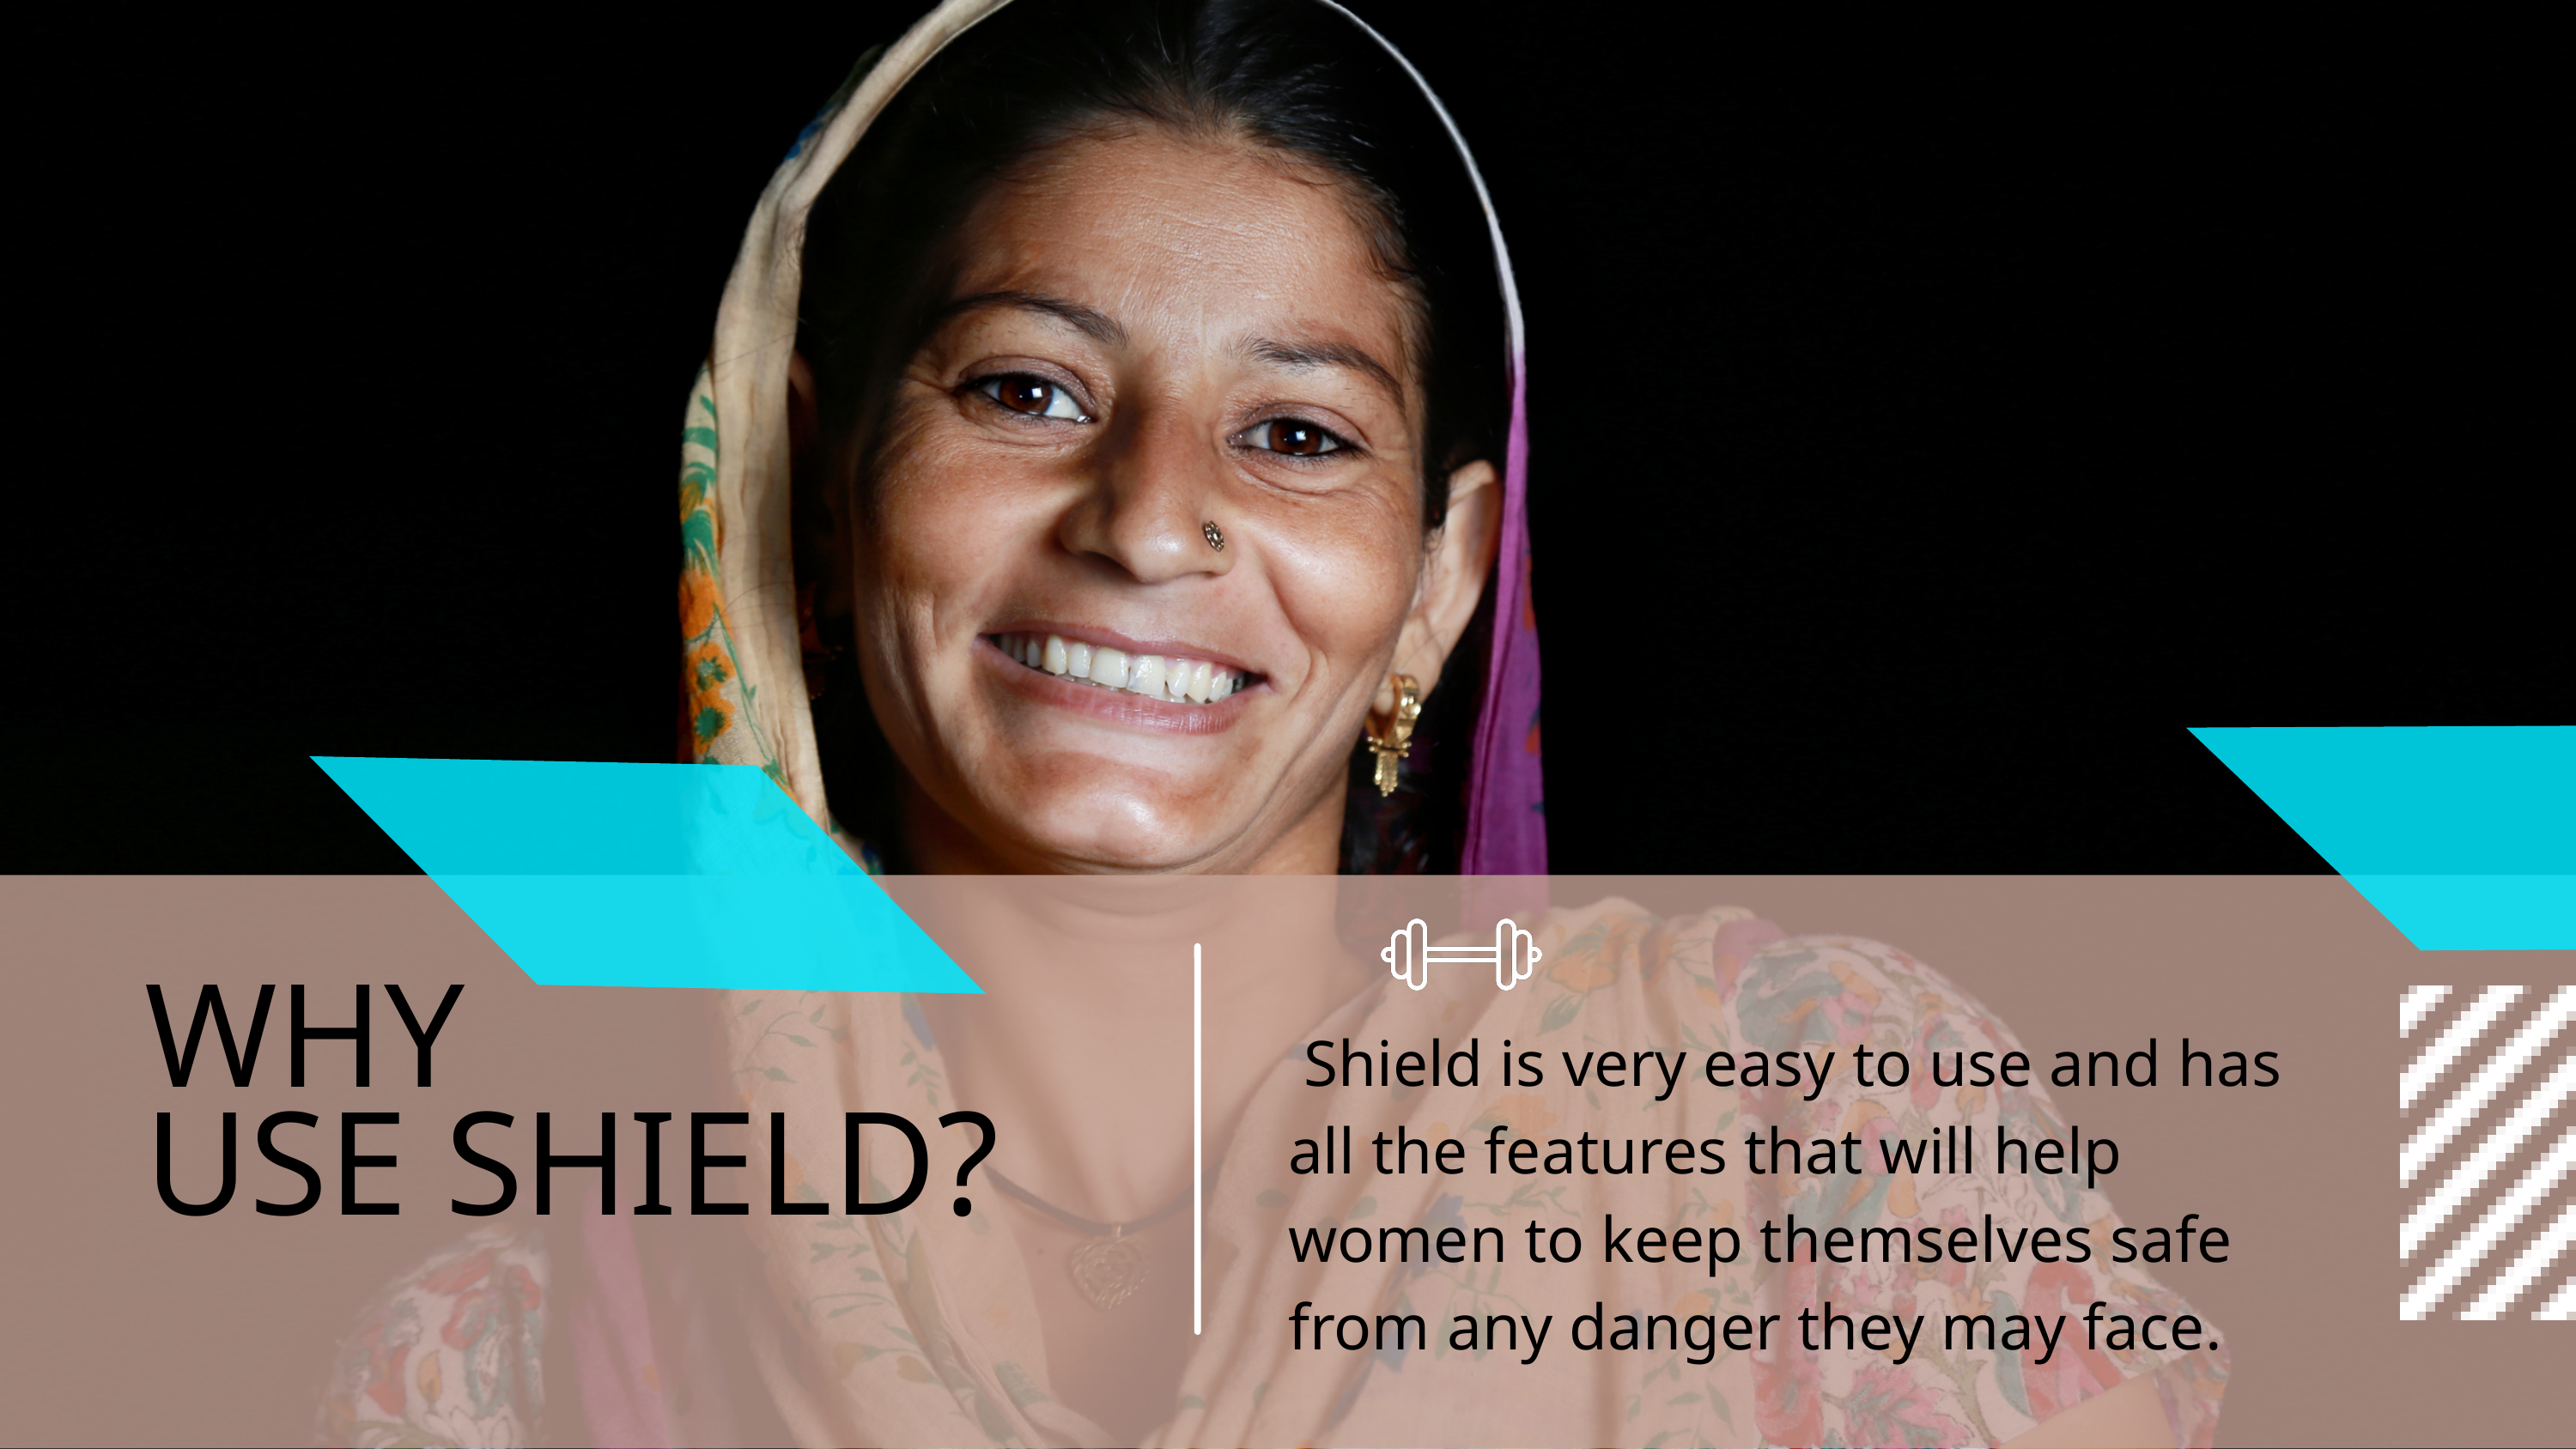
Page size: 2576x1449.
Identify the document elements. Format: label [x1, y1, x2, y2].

text_box [324, 719, 972, 1031]
picture [1381, 918, 1542, 991]
text_box [2203, 682, 2576, 994]
picture [0, 0, 2576, 875]
text_box [0, 875, 2576, 1449]
picture [2399, 994, 2576, 1338]
